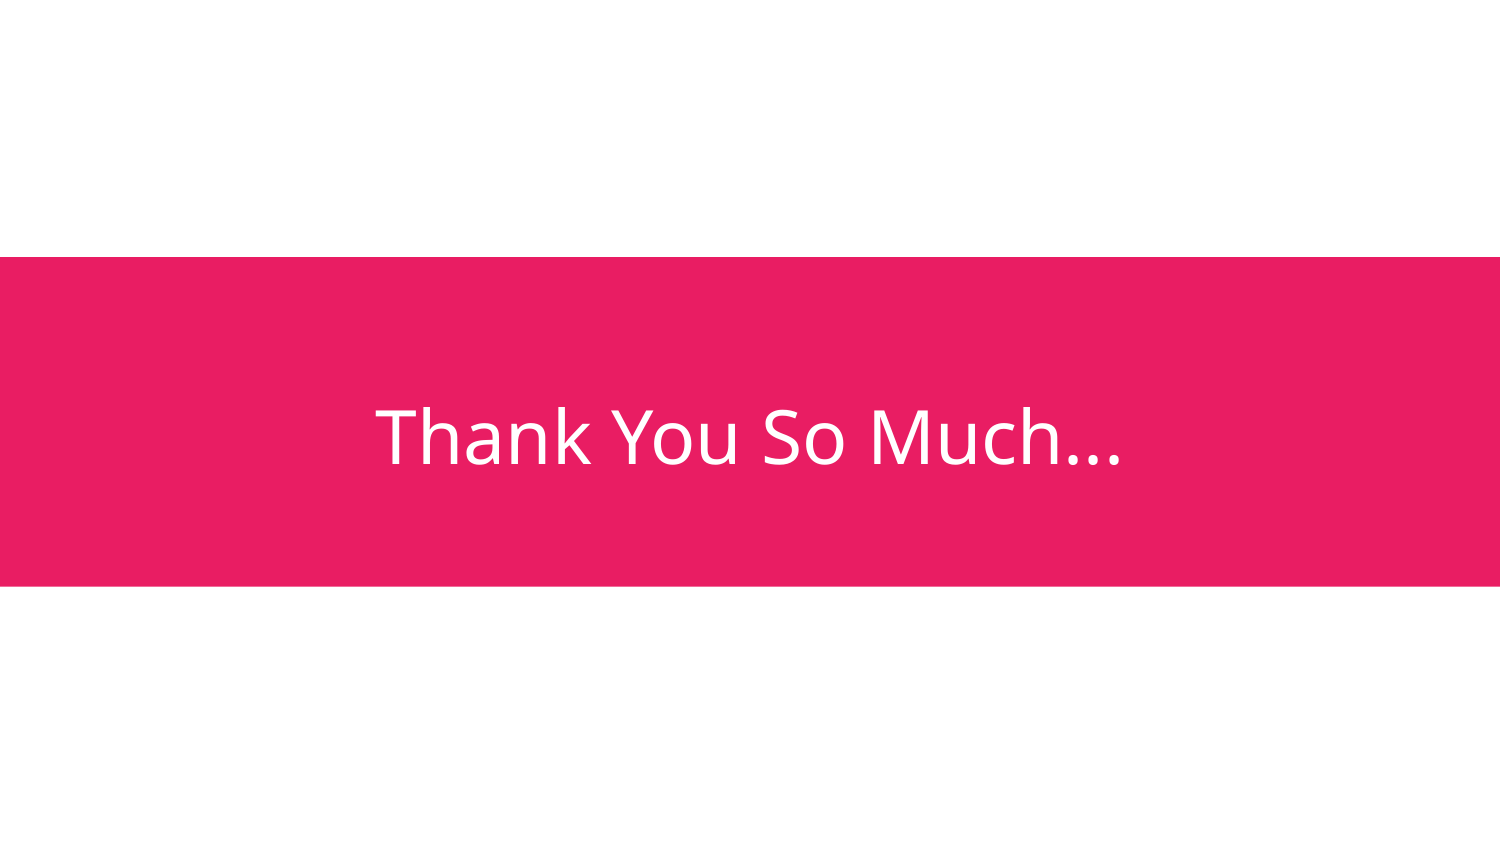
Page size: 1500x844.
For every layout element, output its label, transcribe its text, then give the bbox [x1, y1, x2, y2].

title Thank You So Much... [70, 309, 1430, 559]
